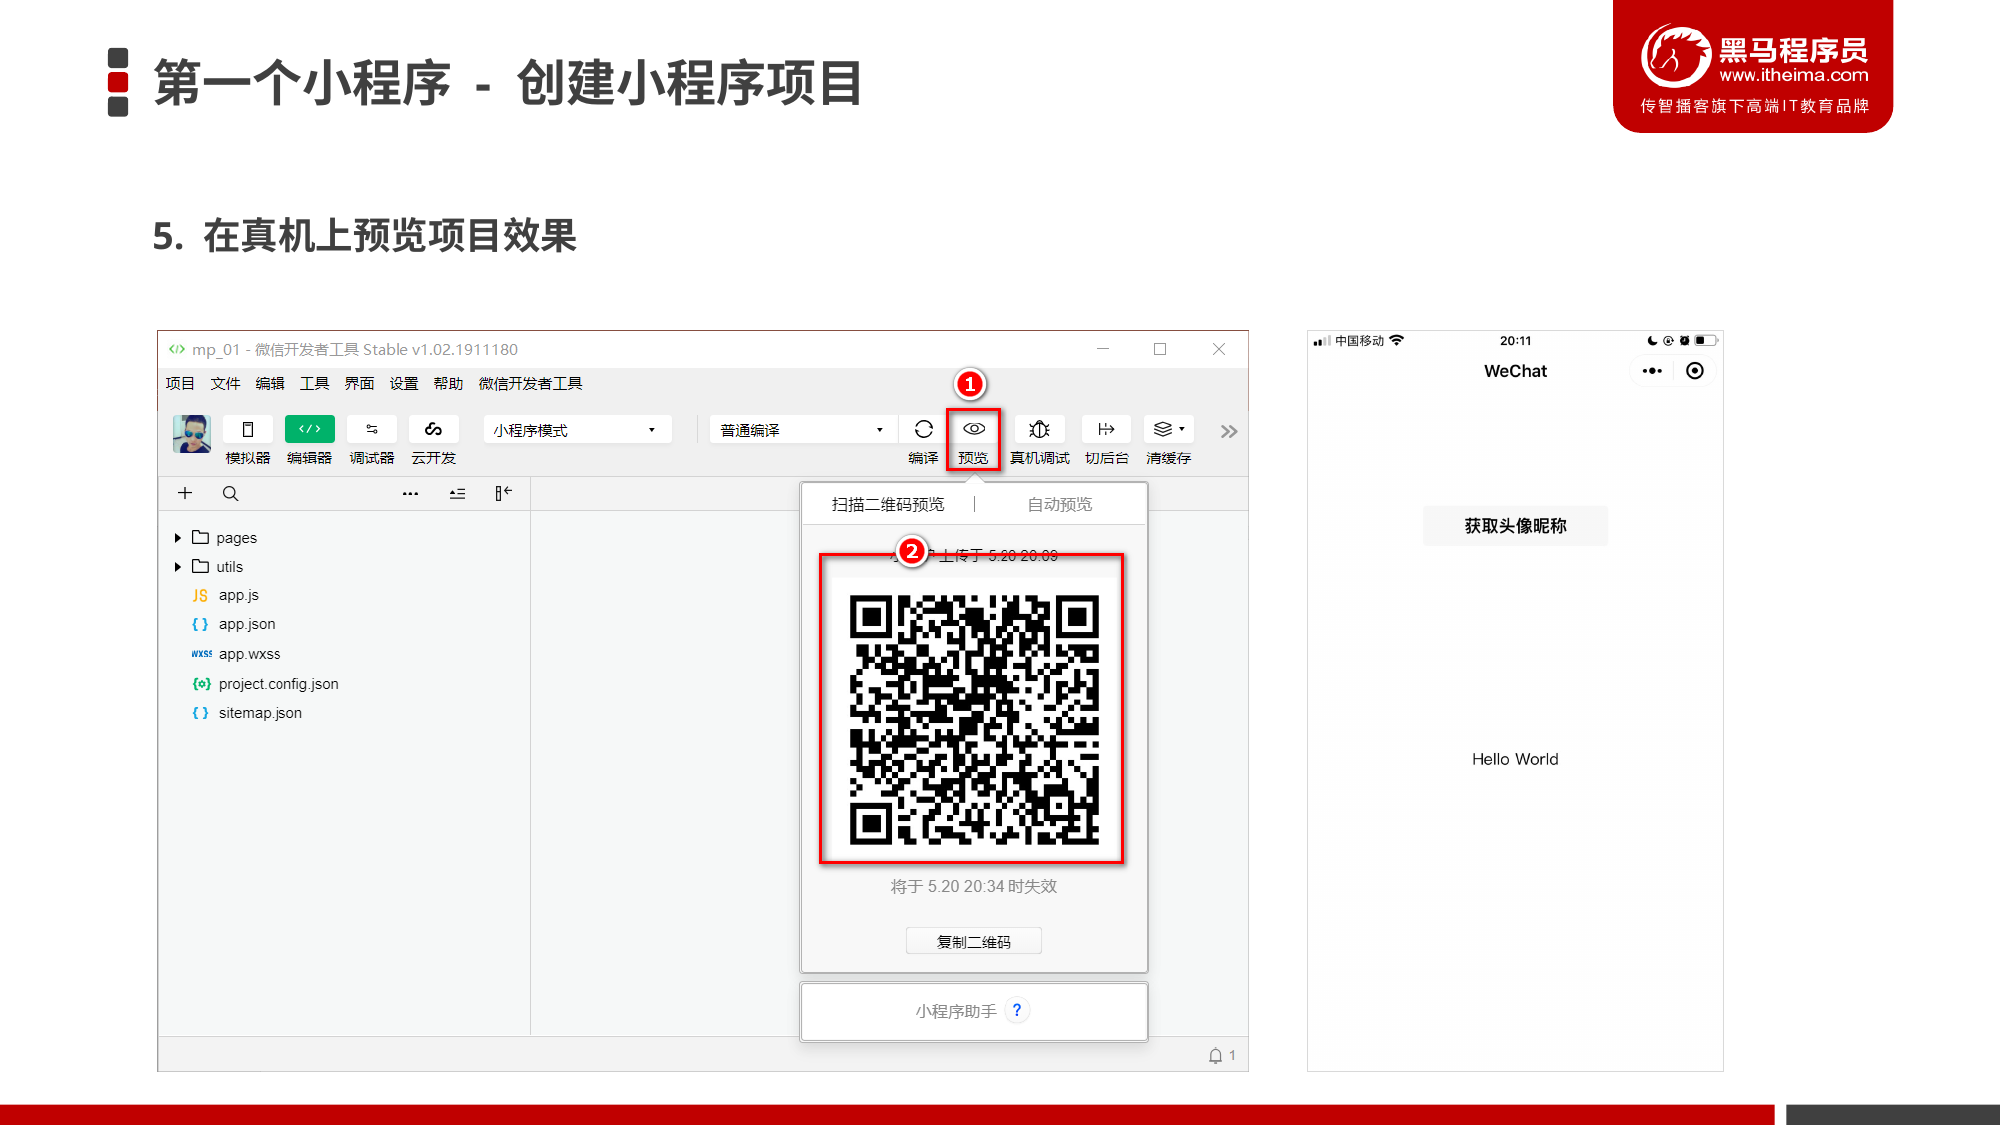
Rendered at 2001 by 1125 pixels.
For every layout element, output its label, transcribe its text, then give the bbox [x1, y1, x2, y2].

list 5. 在真机上预览项目效果 [137, 192, 1753, 277]
picture [157, 330, 1249, 1073]
picture [1616, 11, 1894, 125]
picture [1306, 330, 1725, 1073]
title 第一个小程序 - 创建小程序项目 [137, 38, 1577, 124]
